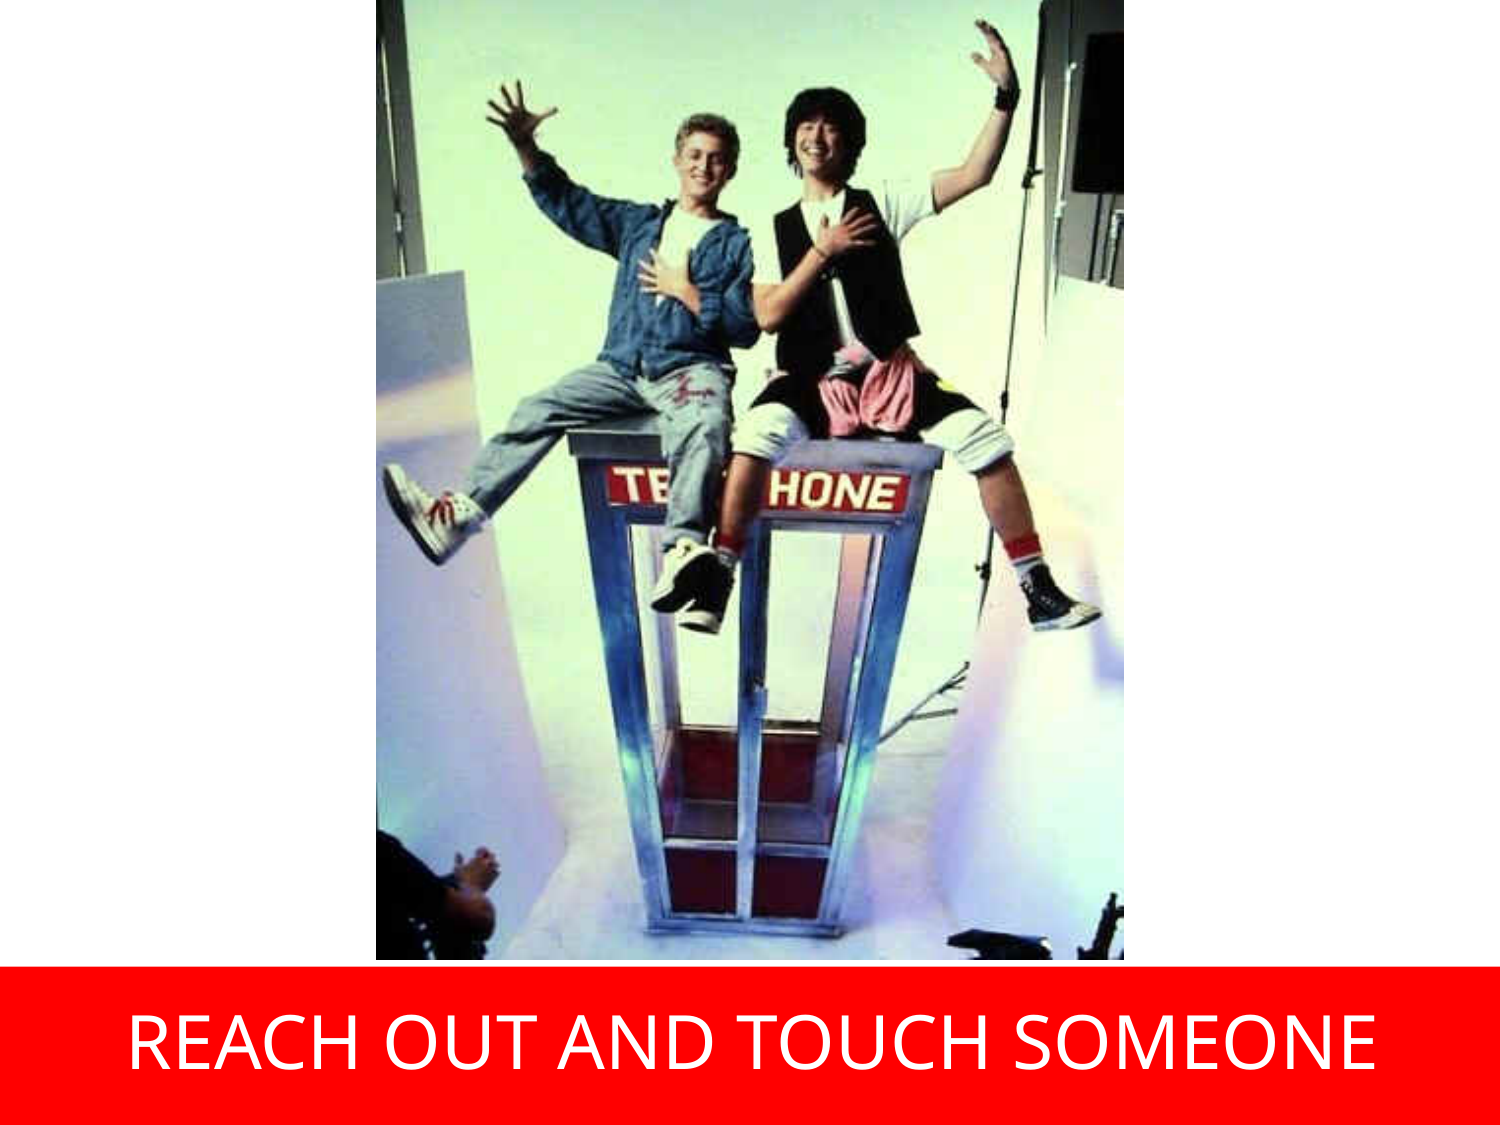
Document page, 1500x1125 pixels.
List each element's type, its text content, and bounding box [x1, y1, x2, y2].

picture [376, 0, 1124, 961]
text_box REACH OUT AND TOUCH SOMEONE [28, 987, 1478, 1125]
